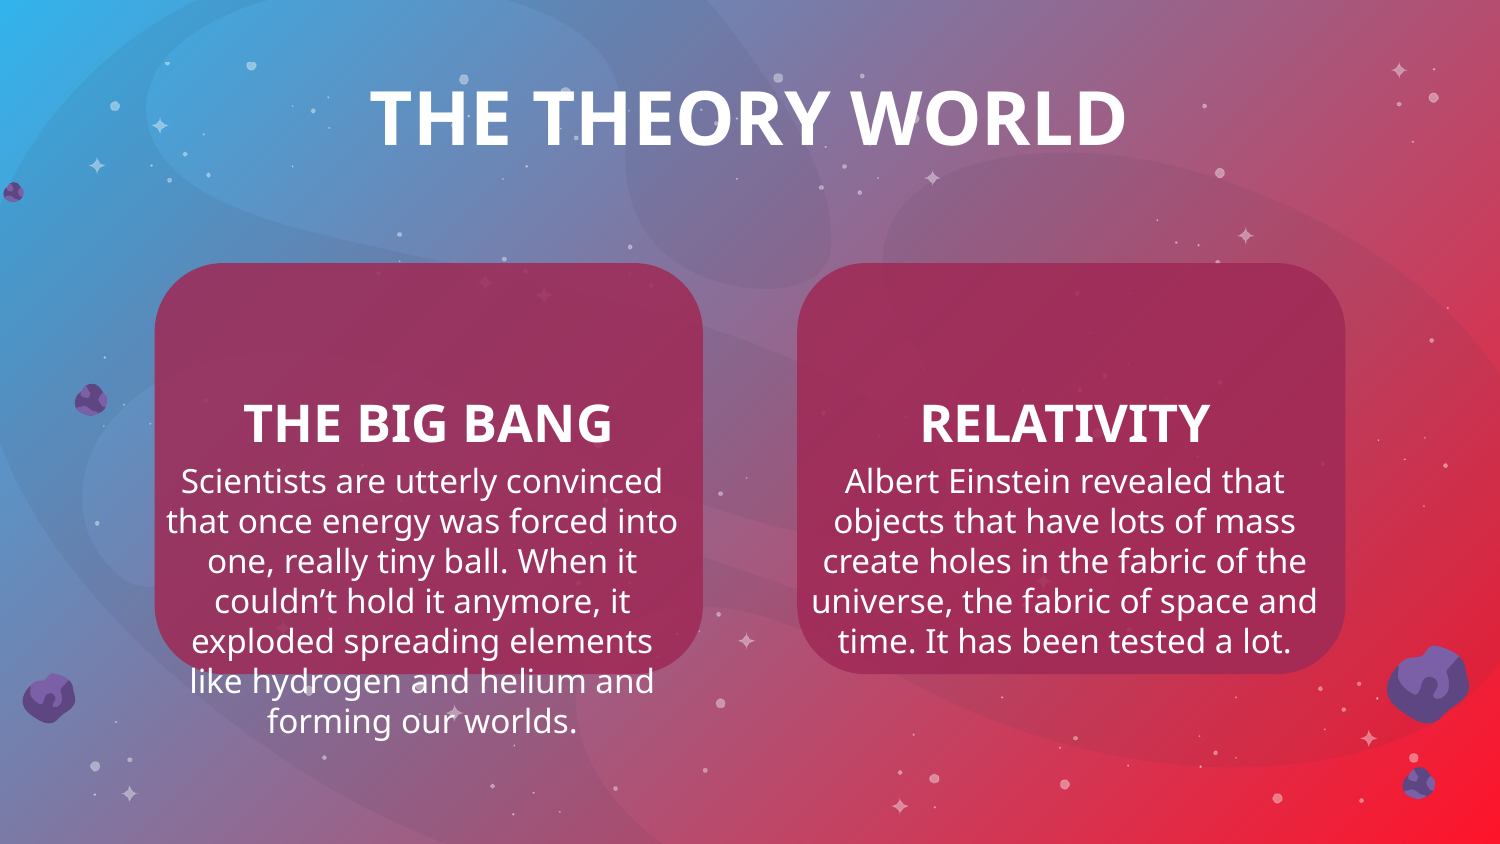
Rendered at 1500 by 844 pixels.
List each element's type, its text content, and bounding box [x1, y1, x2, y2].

title RELATIVITY [830, 393, 1300, 450]
title THE THEORY WORLD [118, 70, 1382, 149]
title THE BIG BANG [194, 393, 663, 450]
subtitle Scientists are utterly convinced that once energy was forced into one, really tiny ball. When it couldn’t hold it anymore, it exploded spreading elements like hydrogen and helium and forming our worlds. [160, 460, 685, 664]
subtitle Albert Einstein revealed that objects that have lots of mass create holes in the fabric of the universe, the fabric of space and time. It has been tested a lot. [803, 460, 1327, 664]
picture [0, 0, 1500, 844]
